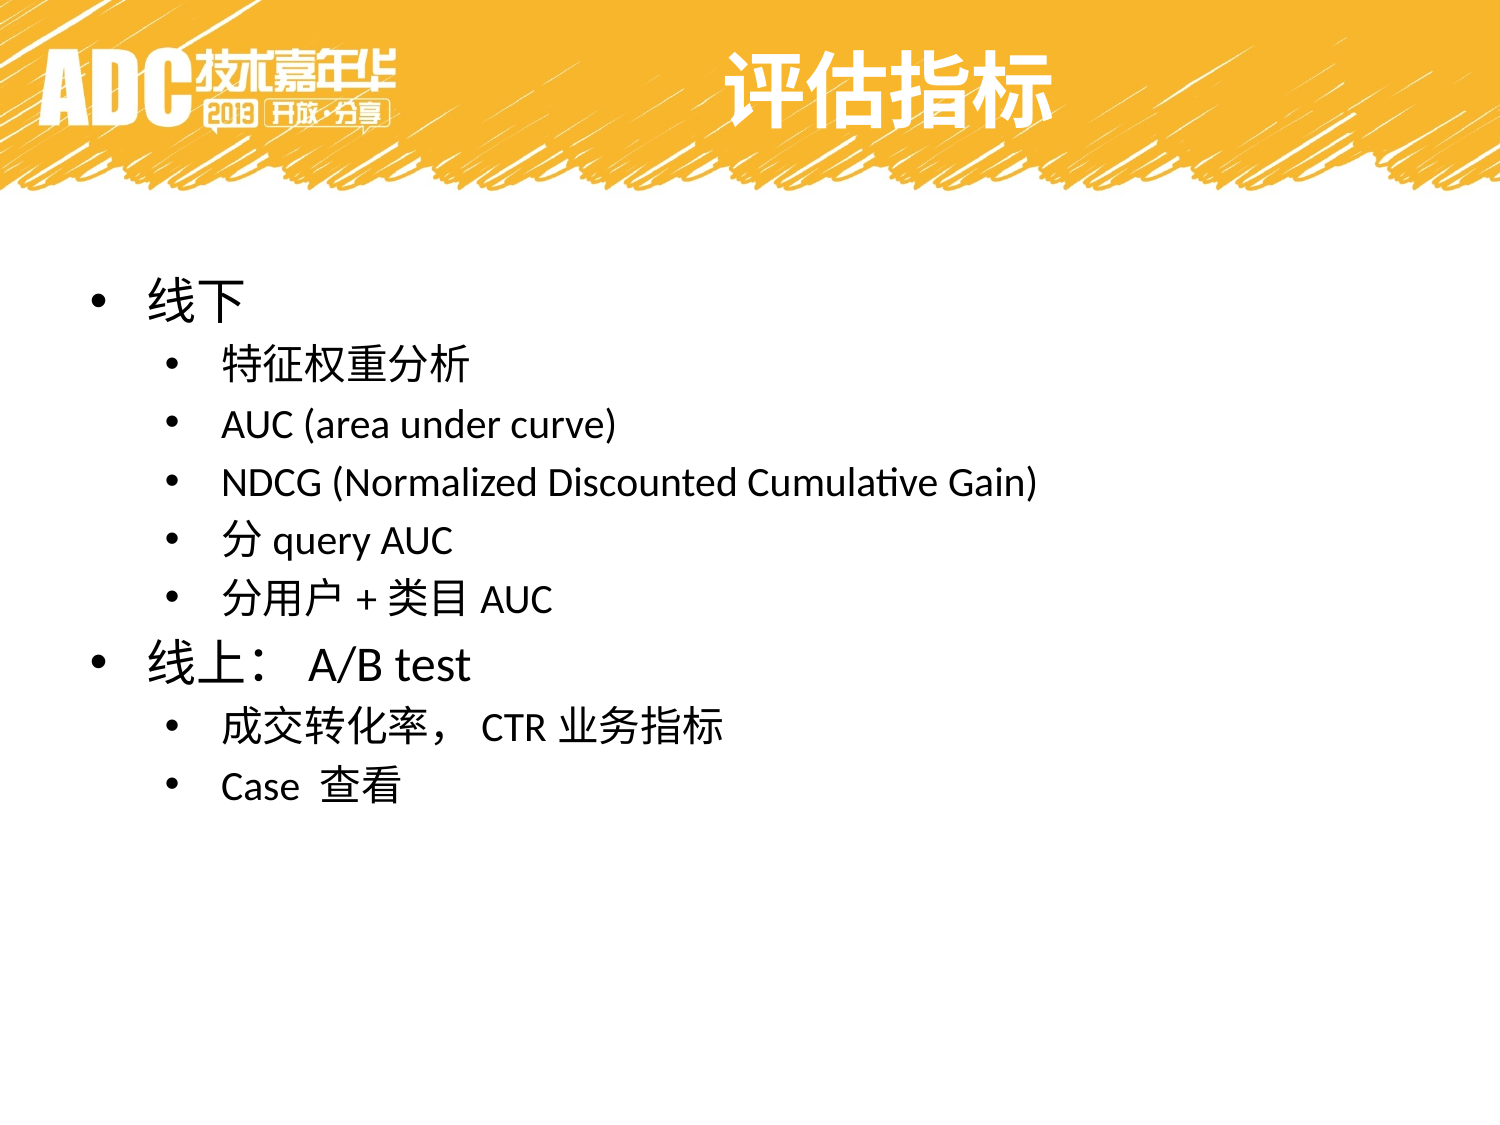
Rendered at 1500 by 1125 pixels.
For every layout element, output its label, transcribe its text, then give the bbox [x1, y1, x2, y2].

text_box 线下 特征权重分析 AUC (area under curve) NDCG (Normalized Discounted Cumulative Gain) 分query AUC 分用户+类目AUC 线上：A/B test 成交转化率，CTR业务指标 Case 查看 [75, 262, 1376, 1062]
text_box 评估指标 [277, 30, 1500, 166]
picture [0, 0, 1500, 1125]
